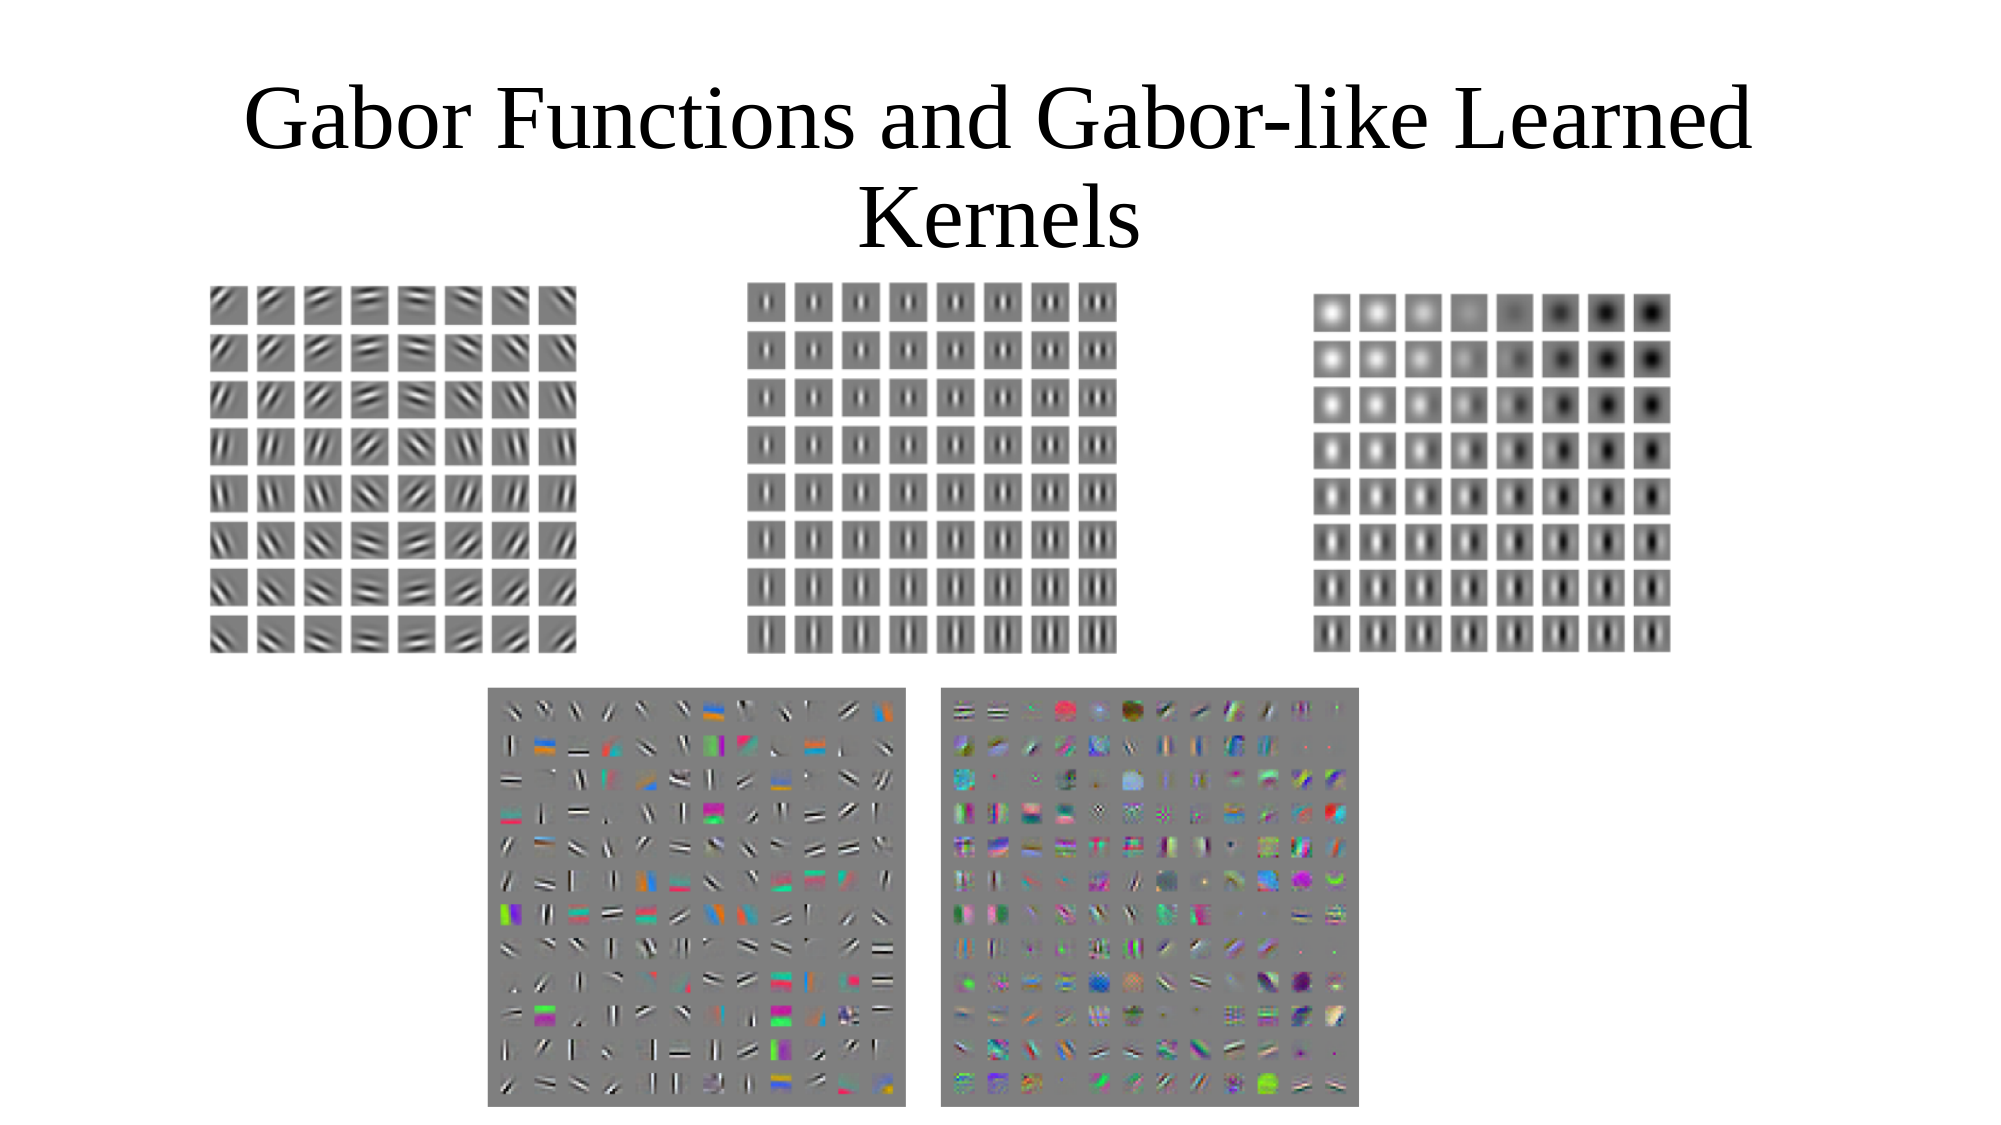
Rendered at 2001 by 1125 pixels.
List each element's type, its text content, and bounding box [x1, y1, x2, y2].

picture [474, 675, 1393, 1125]
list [205, 277, 587, 665]
title Gabor Functions and Gabor-like Learned Kernels [137, 59, 1863, 278]
picture [1301, 280, 1696, 665]
picture [733, 280, 1134, 667]
